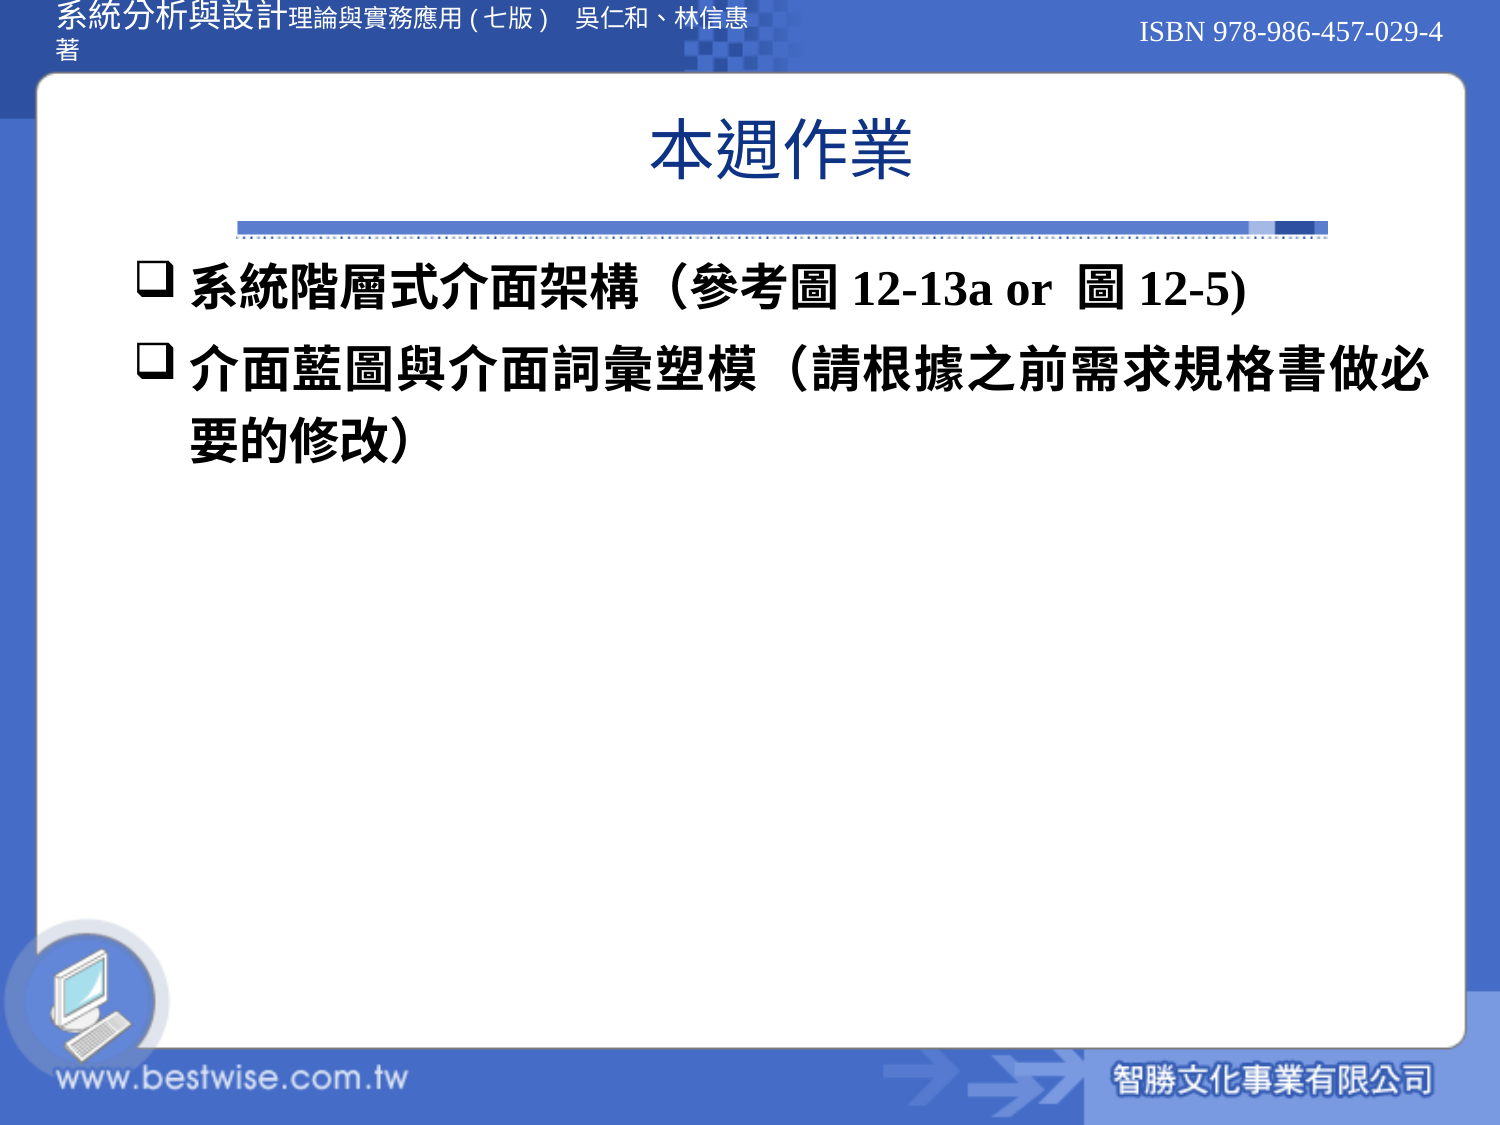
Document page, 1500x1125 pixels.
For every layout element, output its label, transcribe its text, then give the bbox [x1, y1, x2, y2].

title 本週作業 [177, 73, 1388, 222]
picture [0, 0, 1500, 1125]
picture [195, 0, 206, 19]
list 系統階層式介面架構（參考圖12-13a or 圖12-5) 介面藍圖與介面詞彙塑模（請根據之前需求規格書做必要的修改） [117, 235, 1447, 1033]
